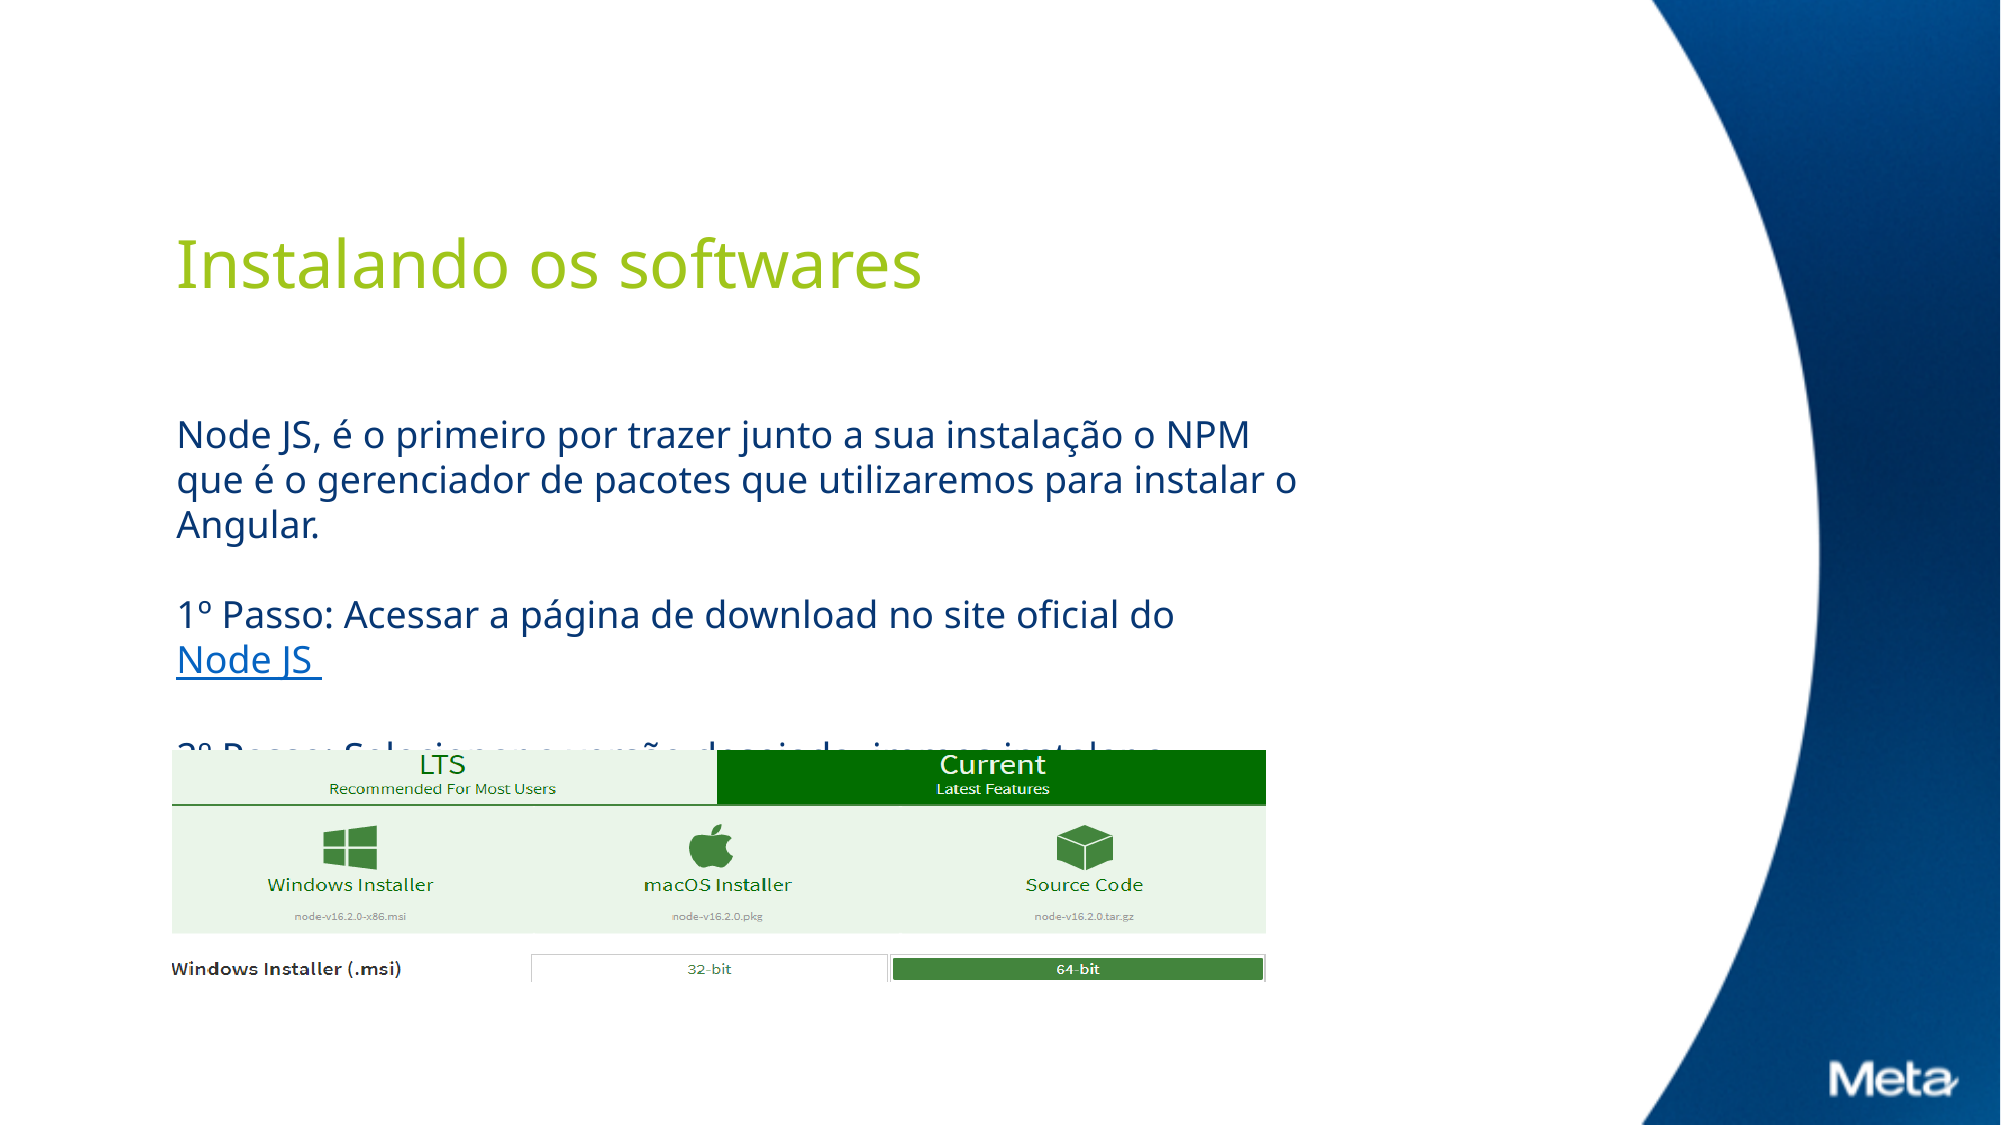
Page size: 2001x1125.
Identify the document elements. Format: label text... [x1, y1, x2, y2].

picture [0, 0, 2001, 1125]
text_box Instalando os softwares [161, 214, 1334, 389]
text_box Node JS, é o primeiro por trazer junto a sua instalação o NPM que é o gerenciador de pacotes que utilizaremos para instalar o Angular. 1º Passo: Acessar a página de download no site oficial do Node JS 2º Passo: Selecionar a versão desejada, iremos instalar a Windows Installer (.msi) 64-bit e seguir o fluxo de instalação. [161, 404, 1334, 830]
